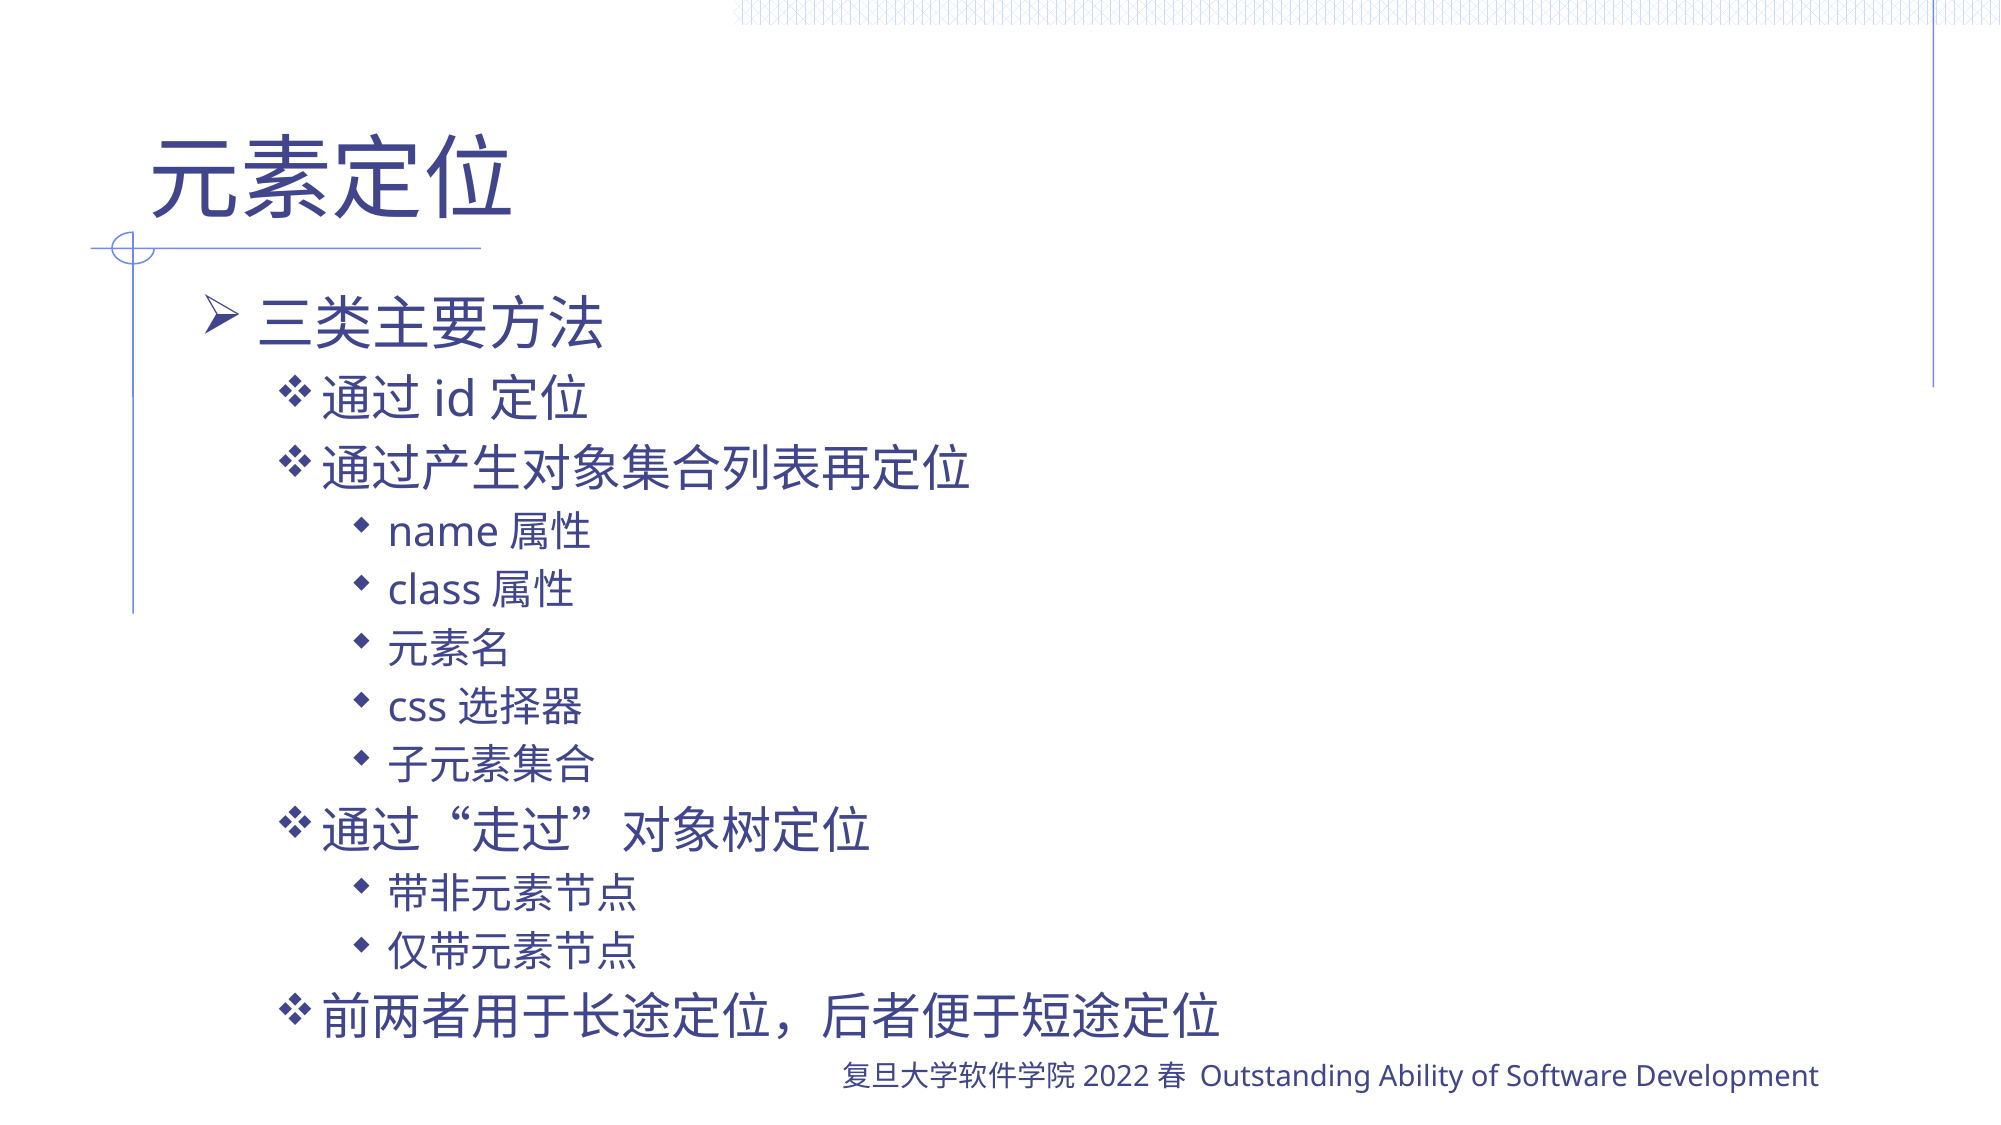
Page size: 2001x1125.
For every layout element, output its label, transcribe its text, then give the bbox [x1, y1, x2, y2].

title 元素定位 [133, 50, 1834, 238]
list 三类主要方法 通过id定位 通过产生对象集合列表再定位 name属性 class属性 元素名 css选择器 子元素集合 通过“走过”对象树定位 带非元素节点 仅带元素节点 前两者用于长途定位，后者便于短途定位 [184, 278, 1885, 954]
